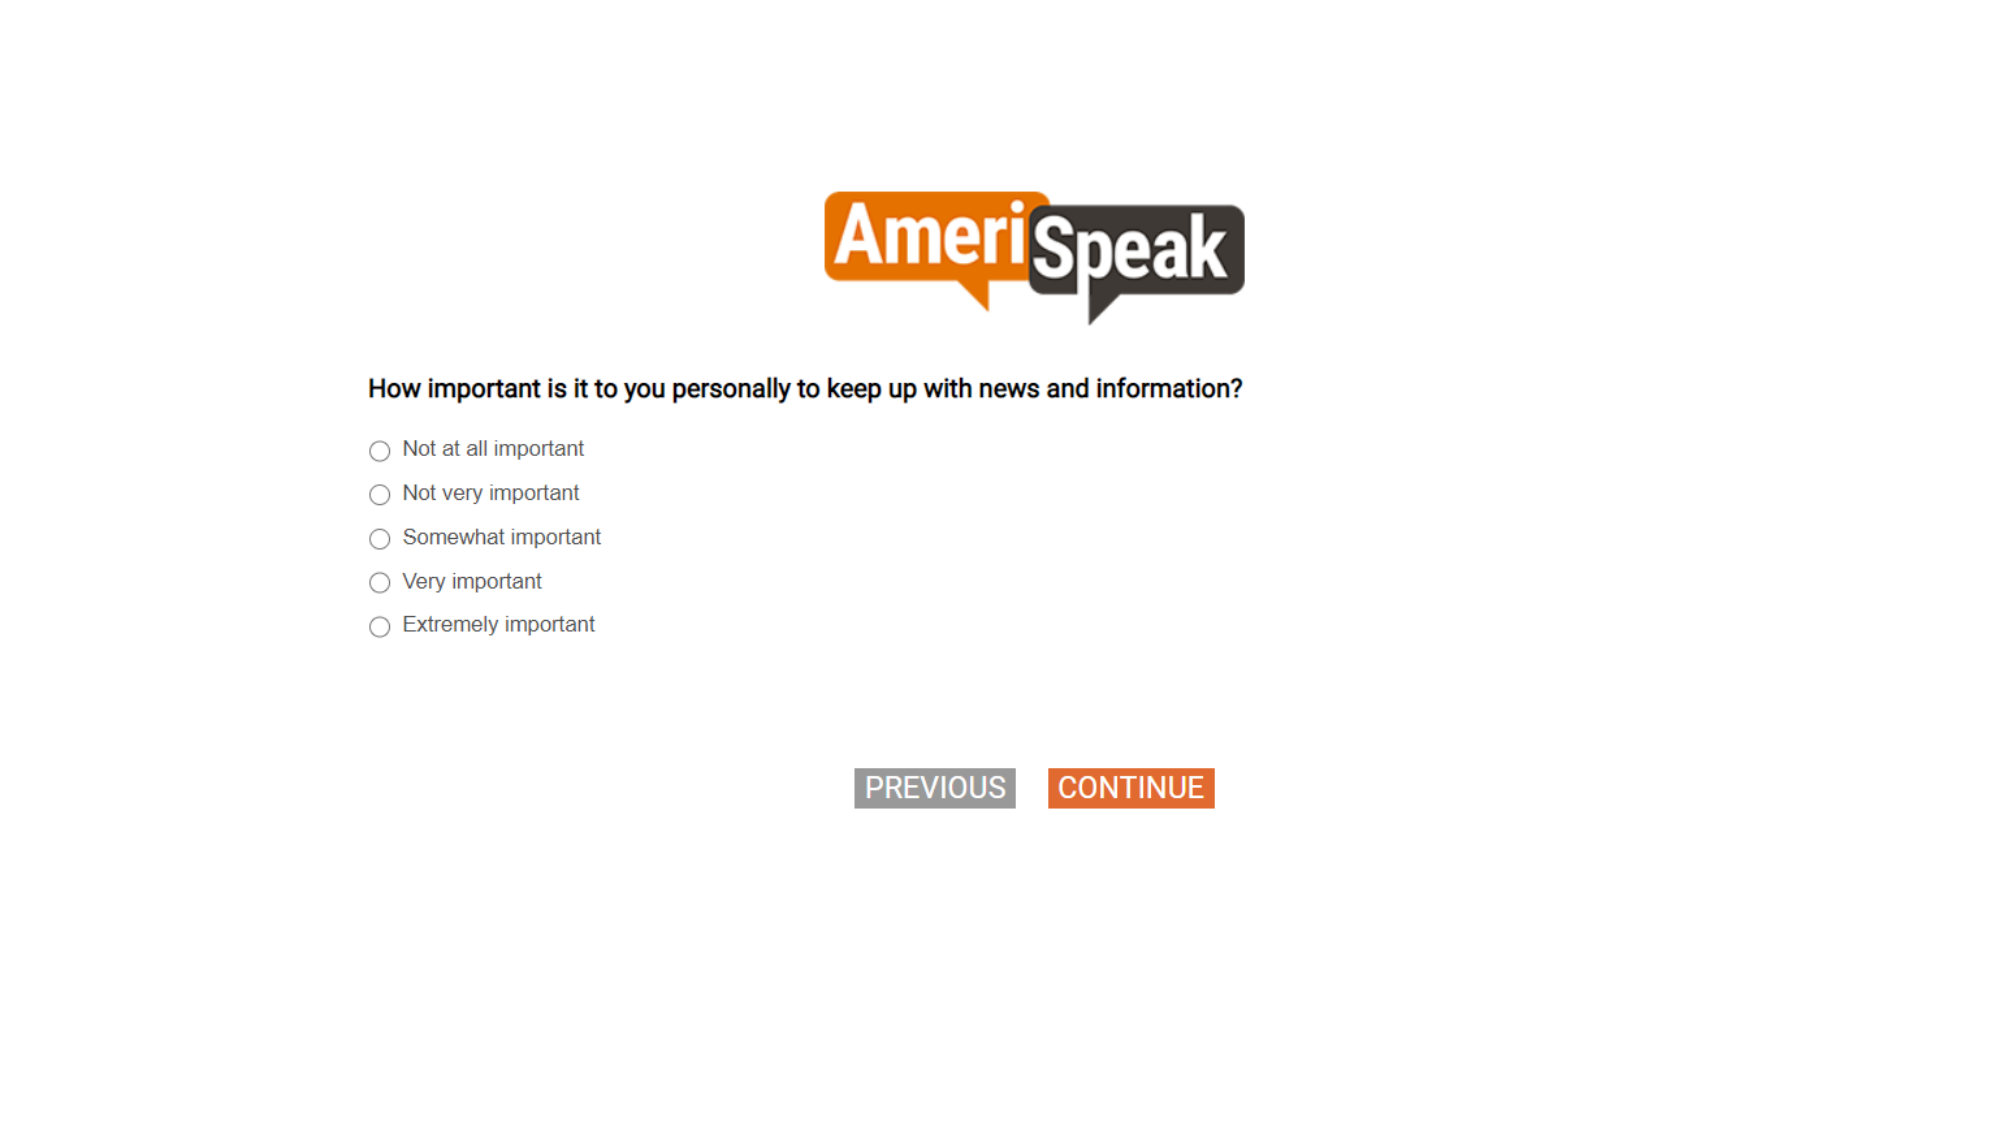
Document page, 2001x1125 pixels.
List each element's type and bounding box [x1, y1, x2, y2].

picture [311, 167, 1782, 892]
